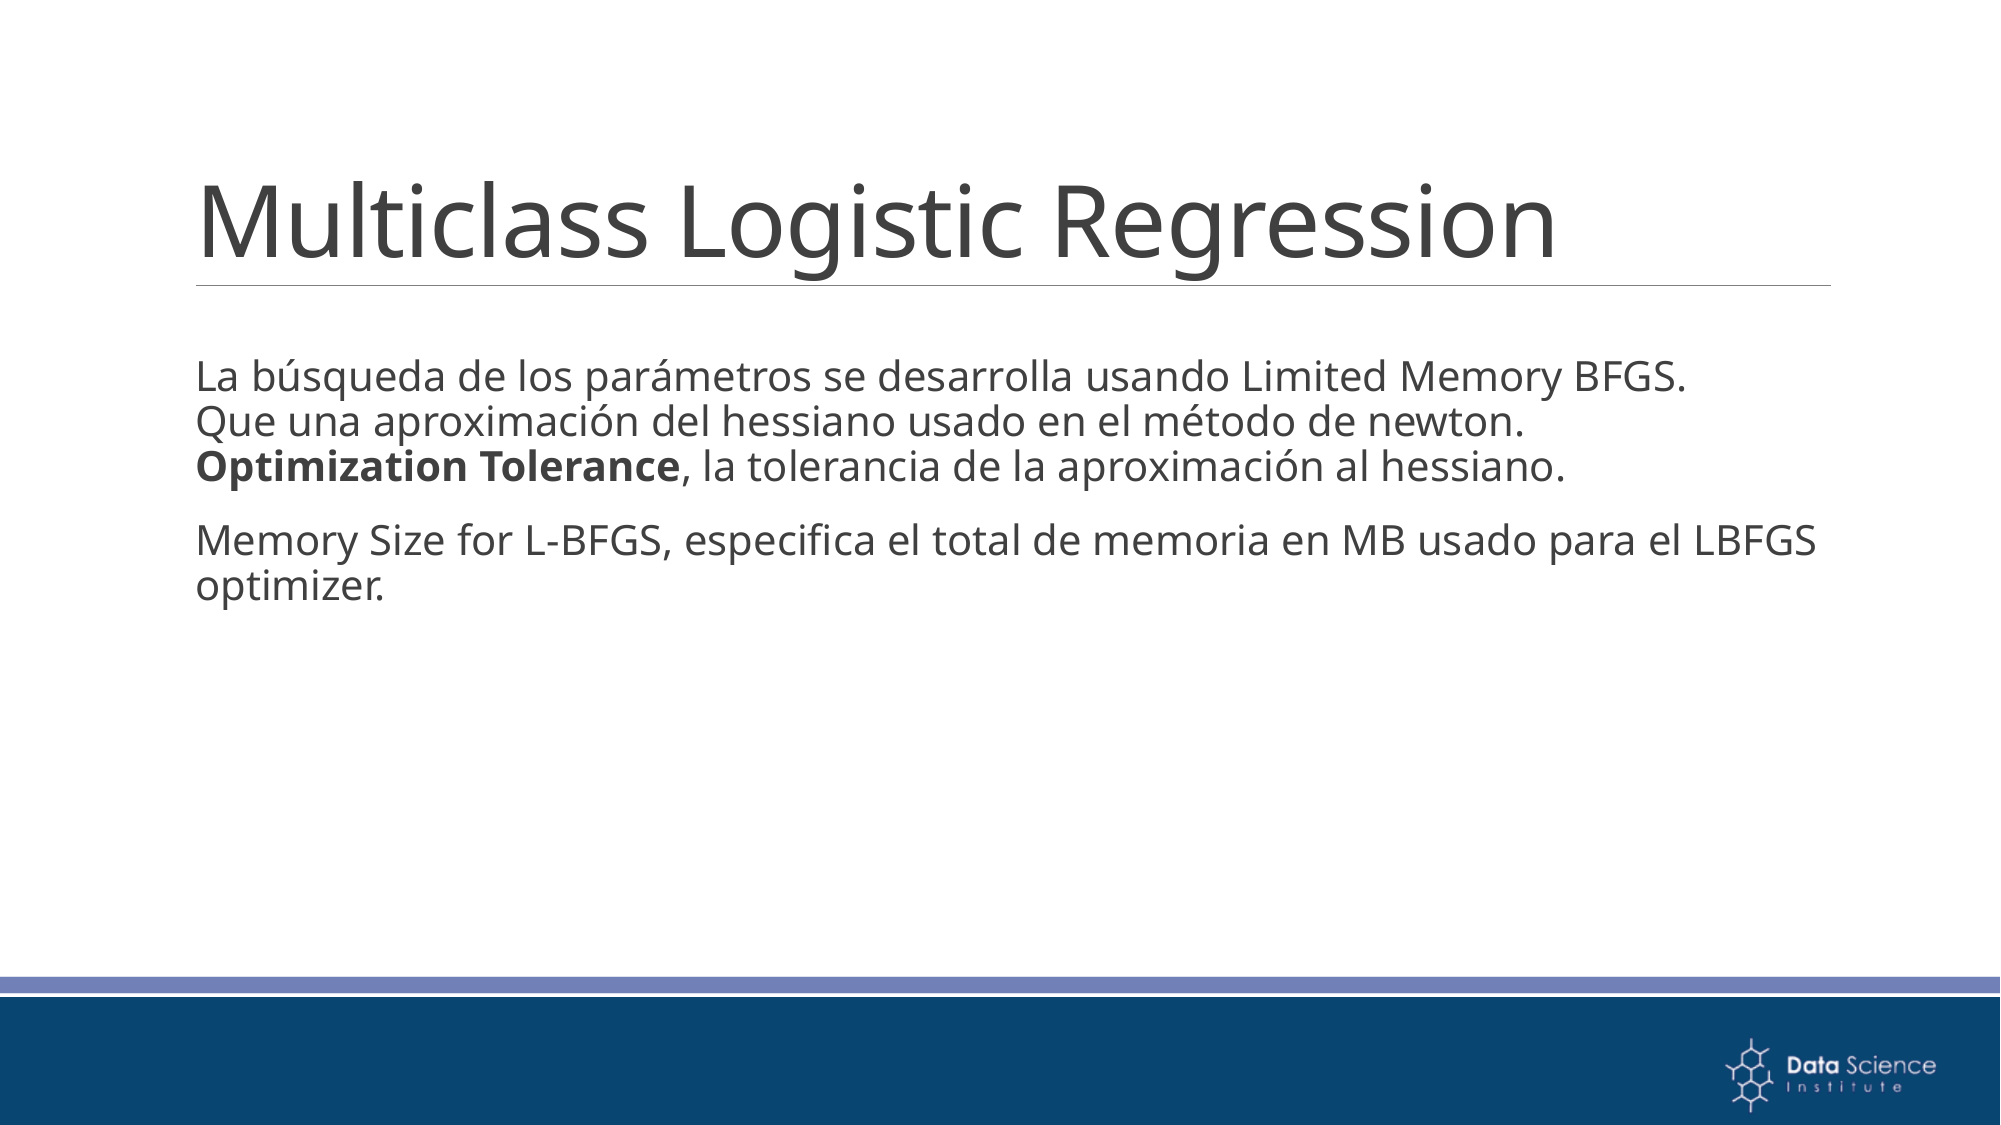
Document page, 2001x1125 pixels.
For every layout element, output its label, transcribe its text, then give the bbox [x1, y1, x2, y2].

picture [1675, 993, 1985, 1122]
title Multiclass Logistic Regression [180, 47, 1830, 285]
list La búsqueda de los parámetros se desarrolla usando Limited Memory BFGS. Que una aproximación del hessiano usado en el método de newton. Optimization Tolerance, la tolerancia de la aproximación al hessiano. Memory Size for L-BFGS, especifica el total de memoria en MB usado para el LBFGS optimizer. [180, 302, 1830, 951]
